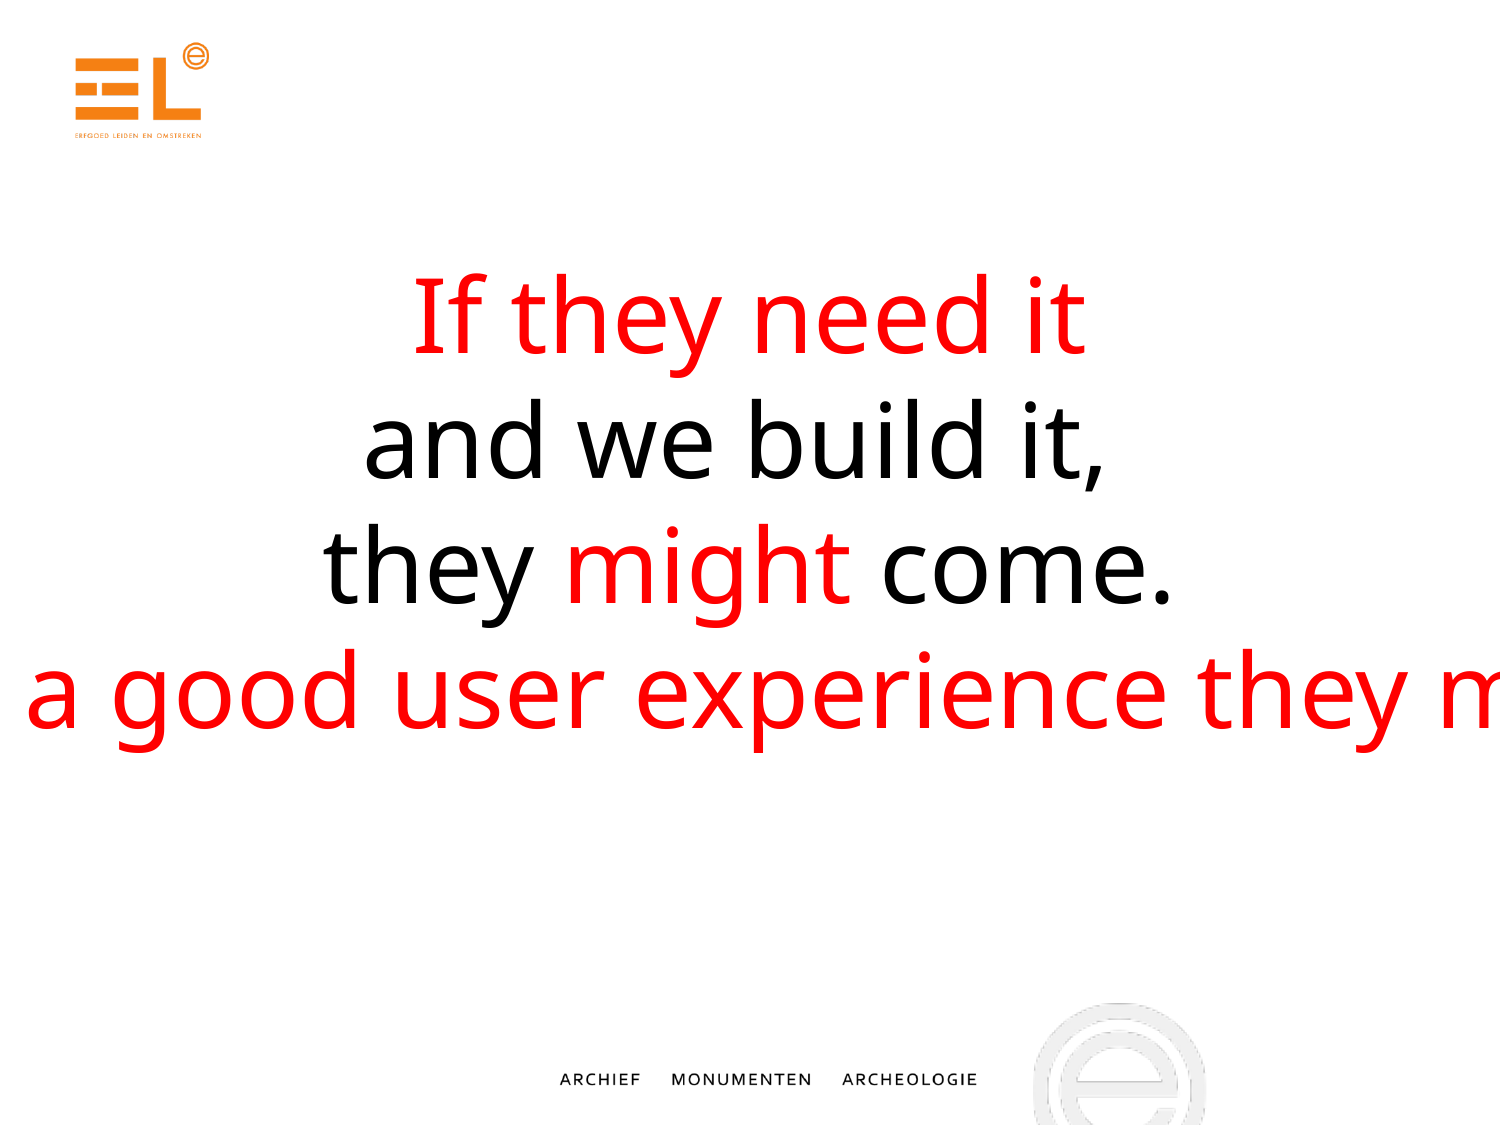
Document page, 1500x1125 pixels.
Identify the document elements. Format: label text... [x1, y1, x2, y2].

picture [1033, 1002, 1207, 1125]
picture [75, 42, 209, 138]
picture [537, 1047, 1004, 1118]
text_box If they need it and we build it, they might come. If it offers a good user experience they might stay. [0, 242, 1500, 757]
